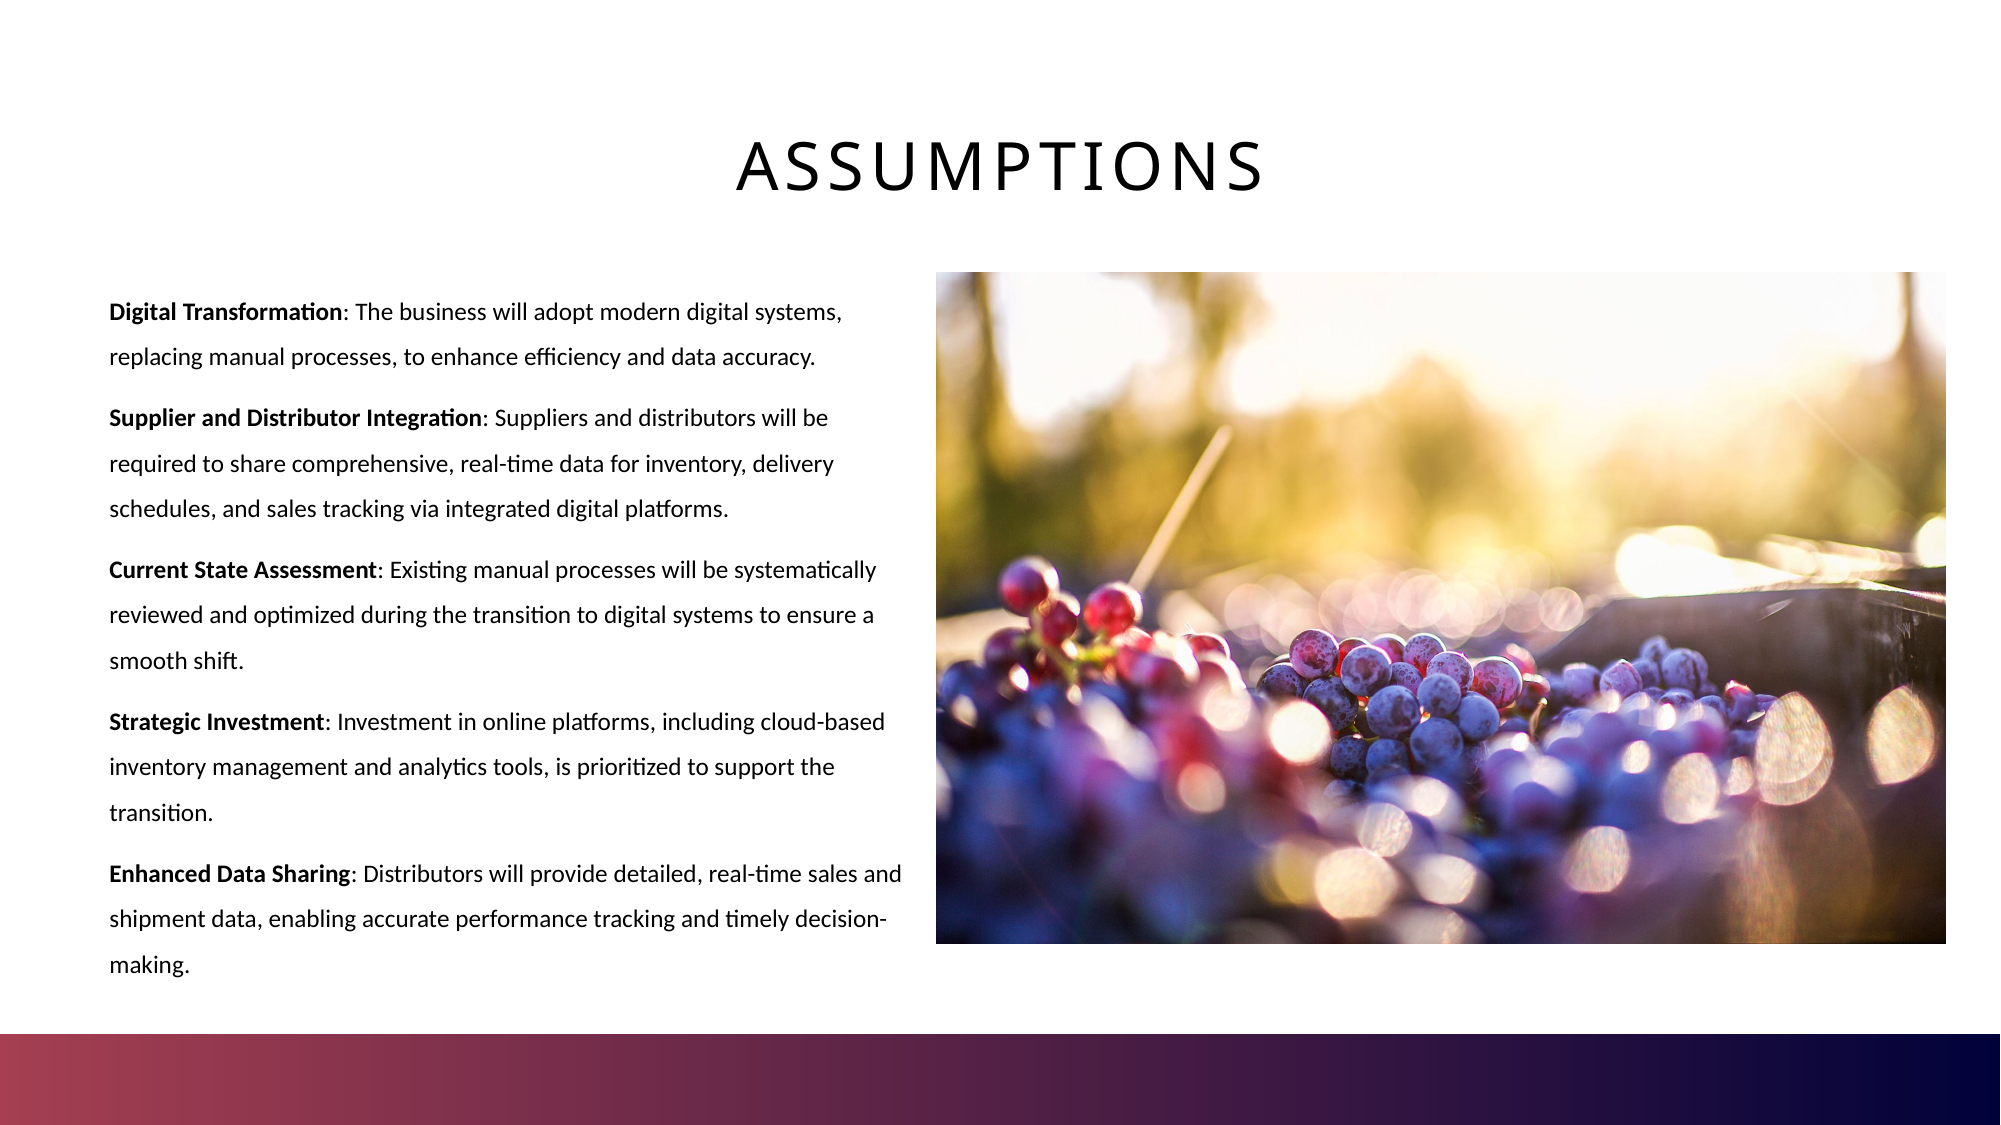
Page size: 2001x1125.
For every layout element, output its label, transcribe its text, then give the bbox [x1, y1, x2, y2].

title Assumptions [137, 60, 1863, 272]
picture [936, 271, 1946, 944]
list Digital Transformation: The business will adopt modern digital systems, replacing manual processes, to enhance efficiency and data accuracy. Supplier and Distributor Integration: Suppliers and distributors will be required to share comprehensive, real-time data for inventory, delivery schedules, and sales tracking via integrated digital platforms. Current State Assessment: Existing manual processes will be systematically reviewed and optimized during the transition to digital systems to ensure a smooth shift. Strategic Investment: Investment in online platforms, including cloud-based inventory management and analytics tools, is prioritized to support the transition. Enhanced Data Sharing: Distributors will provide detailed, real-time sales and shipment data, enabling accurate performance tracking and timely decision-making. [94, 272, 937, 990]
